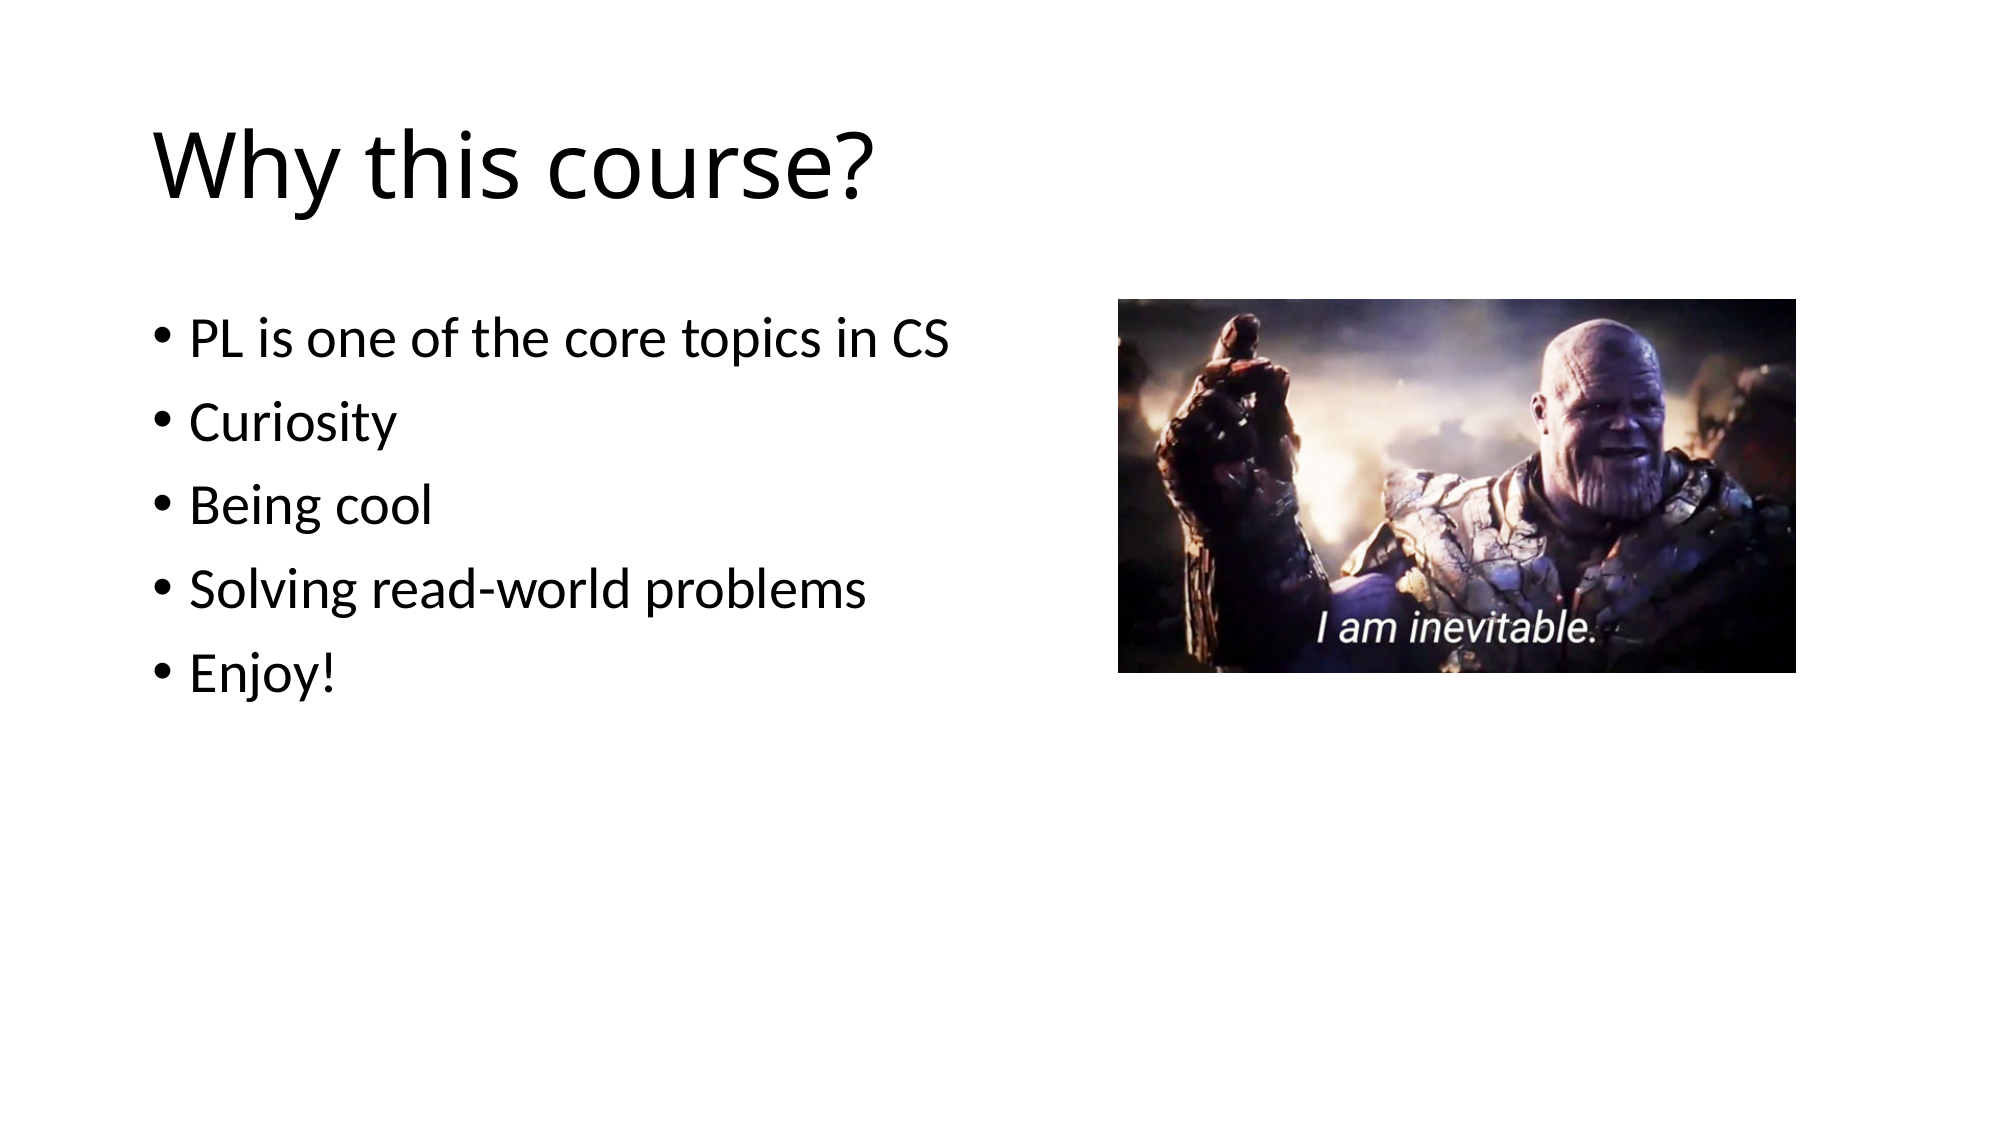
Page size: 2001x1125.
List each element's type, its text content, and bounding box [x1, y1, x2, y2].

picture [1118, 299, 1796, 673]
list PL is one of the core topics in CS Curiosity Being cool Solving read-world problems Enjoy! [137, 299, 1863, 1014]
title Why this course? [137, 59, 1863, 278]
